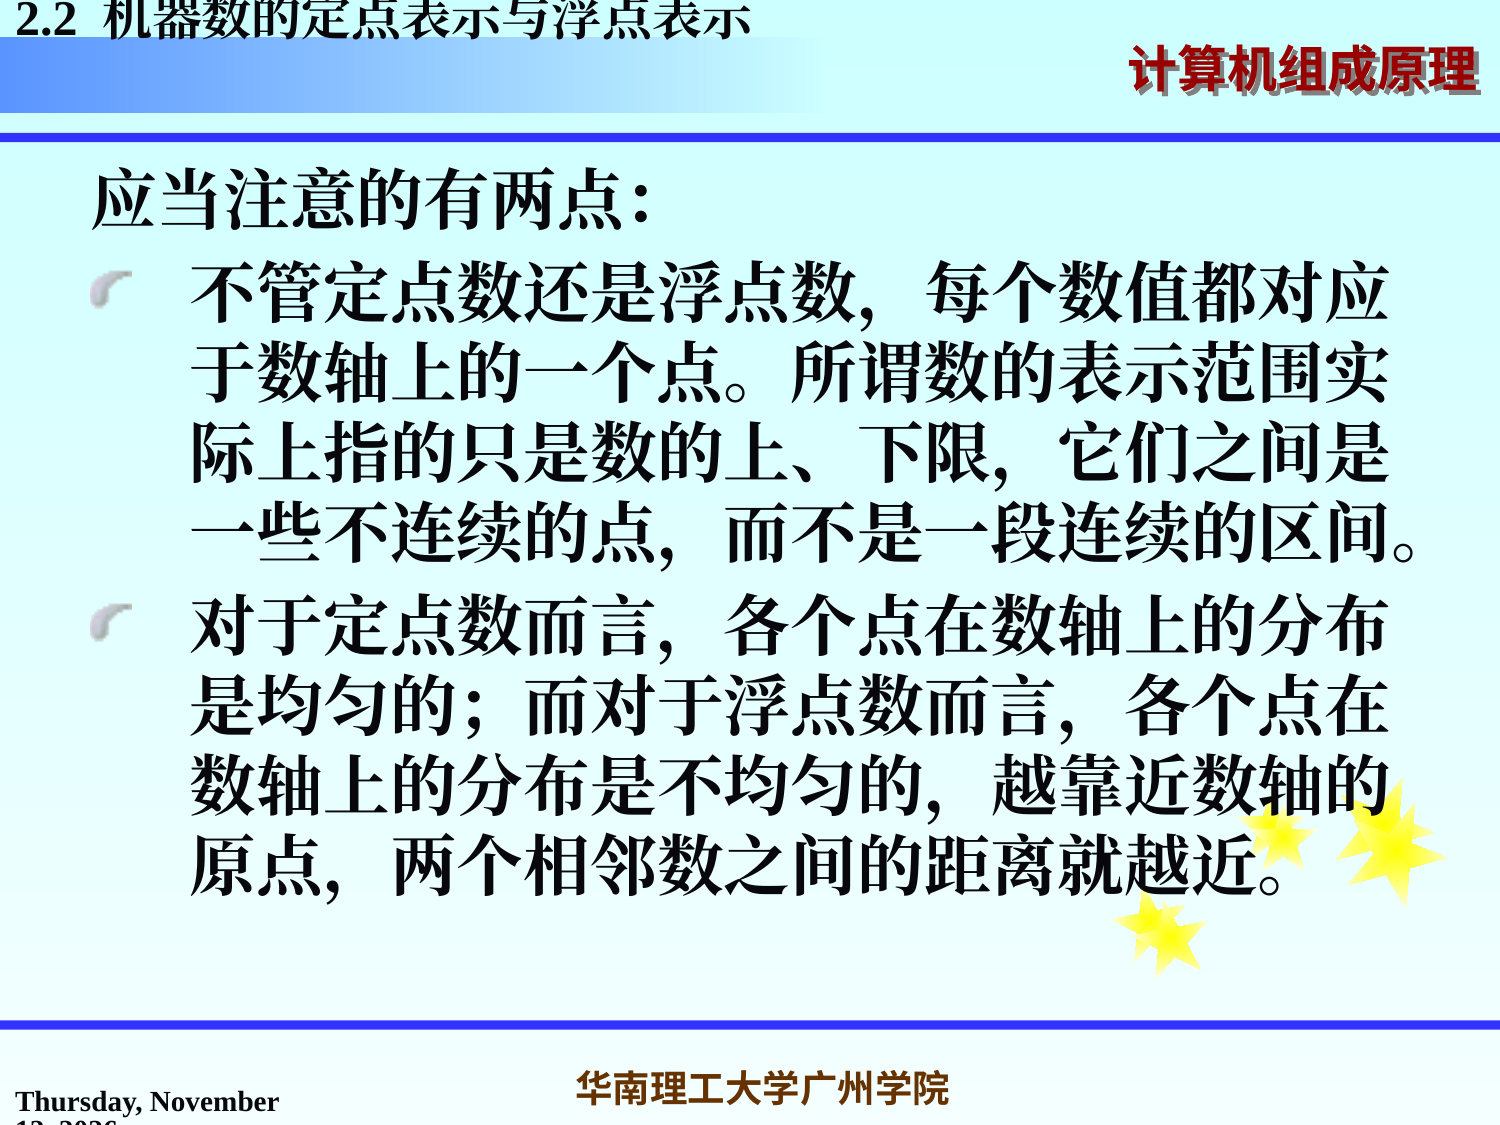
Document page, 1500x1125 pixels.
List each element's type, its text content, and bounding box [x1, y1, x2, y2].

list 应当注意的有两点： 不管定点数还是浮点数，每个数值都对应于数轴上的一个点。所谓数的表示范围实际上指的只是数的上、下限，它们之间是一些不连续的点，而不是一段连续的区间。 对于定点数而言，各个点在数轴上的分布是均匀的；而对于浮点数而言，各个点在数轴上的分布是不均匀的，越靠近数轴的原点，两个相邻数之间的距离就越近。 [75, 149, 1425, 991]
picture [90, 602, 132, 645]
title 2.2 机器数的定点表示与浮点表示 [0, 37, 825, 113]
footer 华南理工大学广州学院 [525, 1050, 1000, 1125]
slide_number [0, 1050, 313, 1125]
picture [90, 269, 132, 312]
